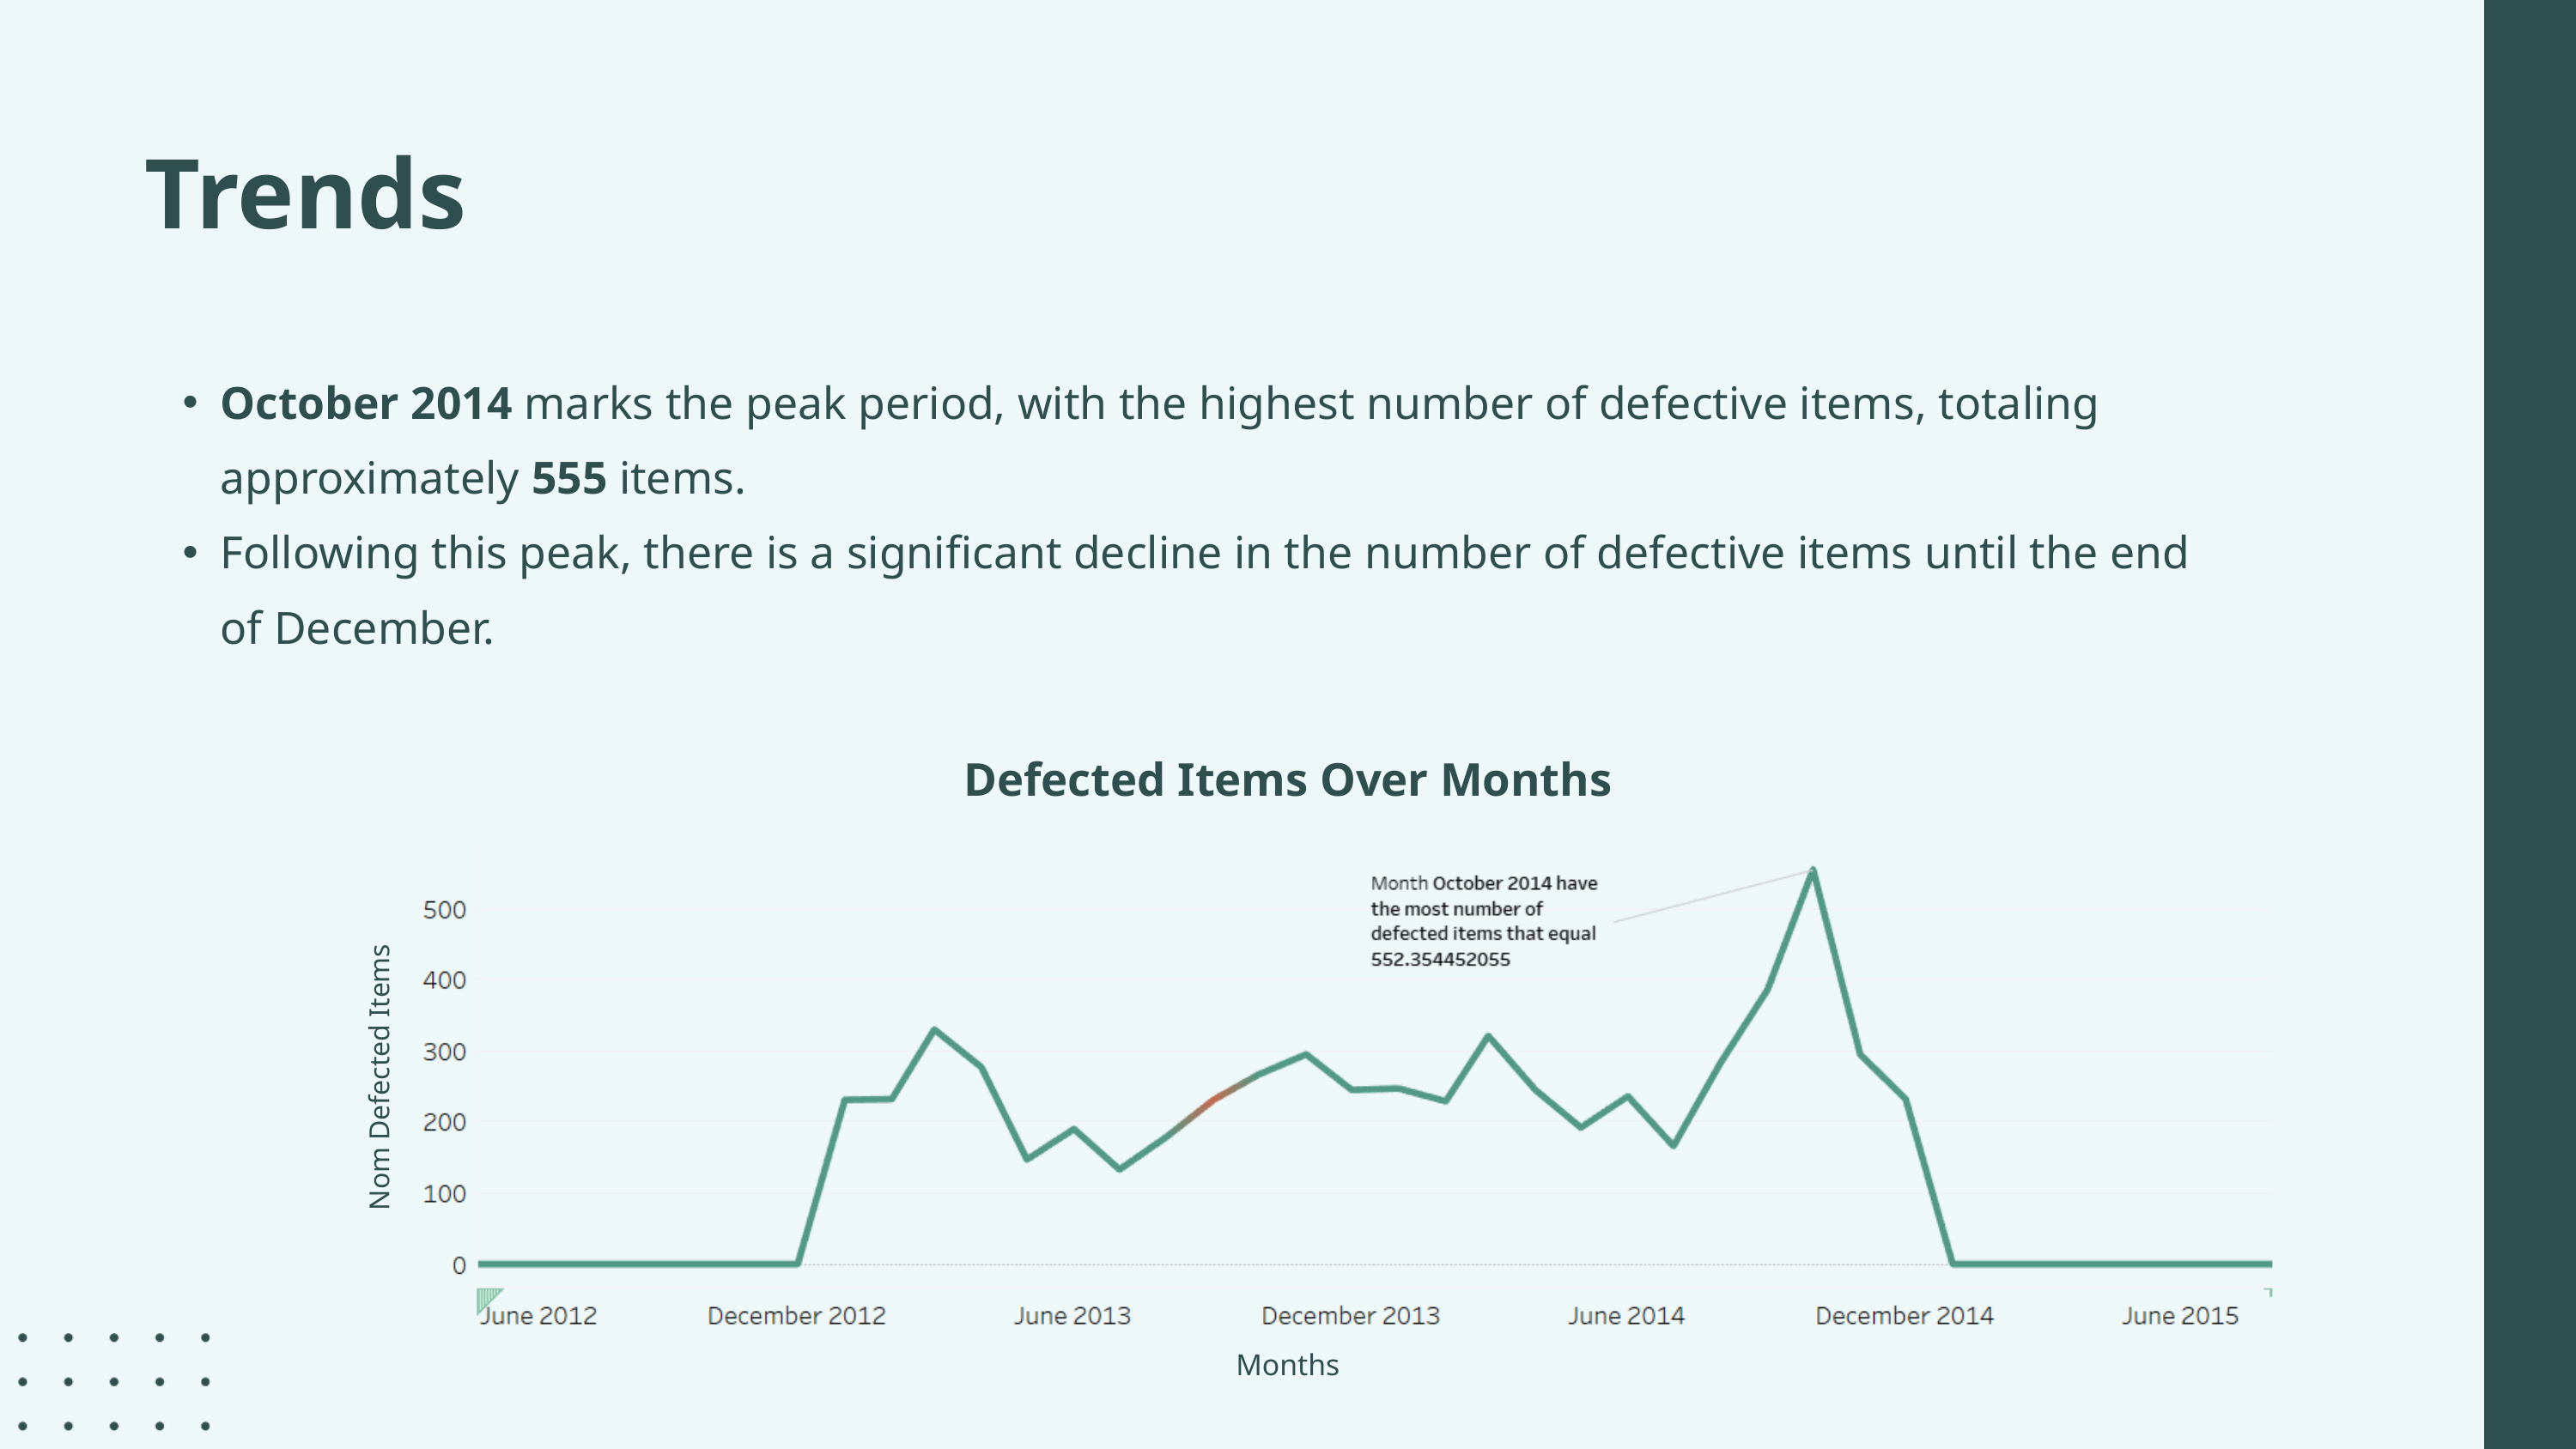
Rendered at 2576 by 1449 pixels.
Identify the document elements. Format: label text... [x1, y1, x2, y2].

text_box Months [1235, 1351, 1341, 1382]
text_box Nom Defected Items [366, 919, 395, 1235]
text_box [0, 791, 2576, 903]
text_box [0, 1333, 210, 1449]
text_box [405, 912, 2275, 1351]
text_box Trends [144, 147, 476, 248]
text_box October 2014 marks the peak period, with the highest number of defective items, totaling approximately 555 items. Following this peak, there is a significant decline in the number of defective items until the end of December. [144, 353, 2209, 653]
text_box Defected Items Over Months [960, 758, 1616, 788]
